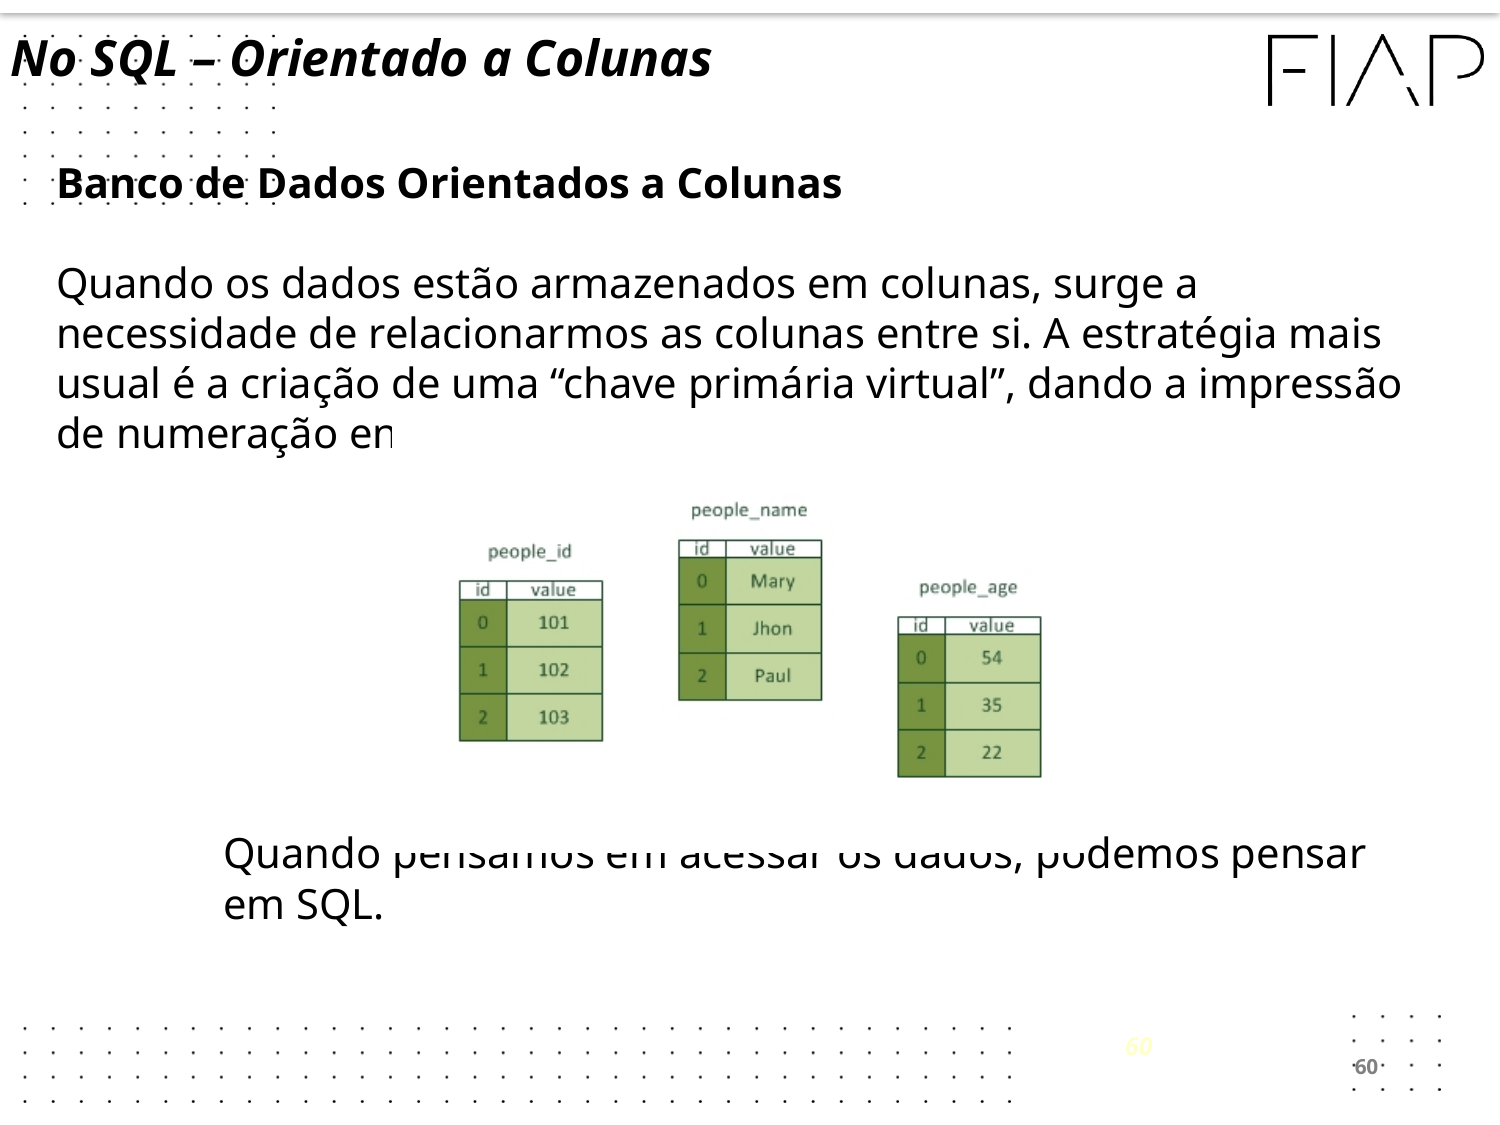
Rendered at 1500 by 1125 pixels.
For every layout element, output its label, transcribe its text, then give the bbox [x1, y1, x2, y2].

picture [23, 94, 275, 205]
picture [392, 413, 1084, 854]
picture [23, 1025, 1011, 1103]
text_box Banco de Dados Orientados a Colunas Quando os dados estão armazenados em colunas, surge a necessidade de relacionarmos as colunas entre si. A estratégia mais usual é a criação de uma “chave primária virtual”, dando a impressão de numeração entre linhas. [41, 148, 1436, 464]
picture [1268, 34, 1484, 106]
text_box Quando pensamos em acessar os dados, podemos pensar em SQL. [208, 819, 1402, 935]
text_box No SQL – Orientado a Colunas [0, 19, 805, 94]
picture [1347, 1013, 1441, 1091]
